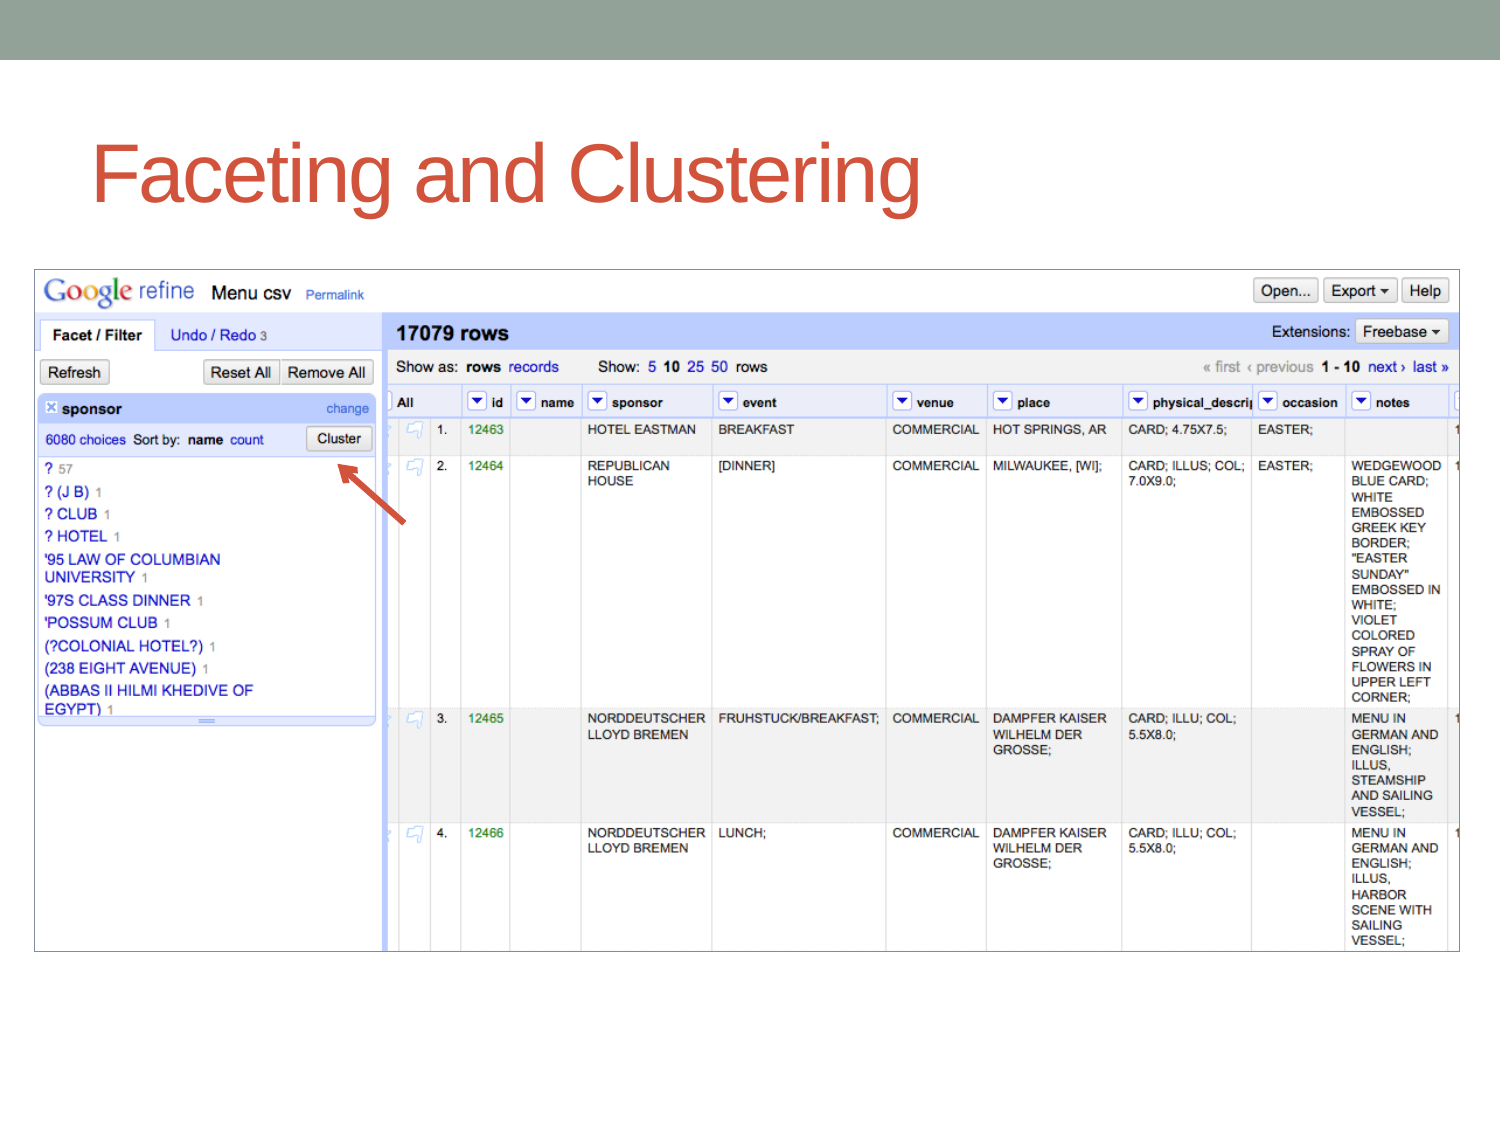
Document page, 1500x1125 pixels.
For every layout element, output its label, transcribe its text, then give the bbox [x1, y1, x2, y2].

picture [34, 268, 1460, 952]
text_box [336, 463, 405, 524]
title Faceting and Clustering [75, 87, 1425, 250]
